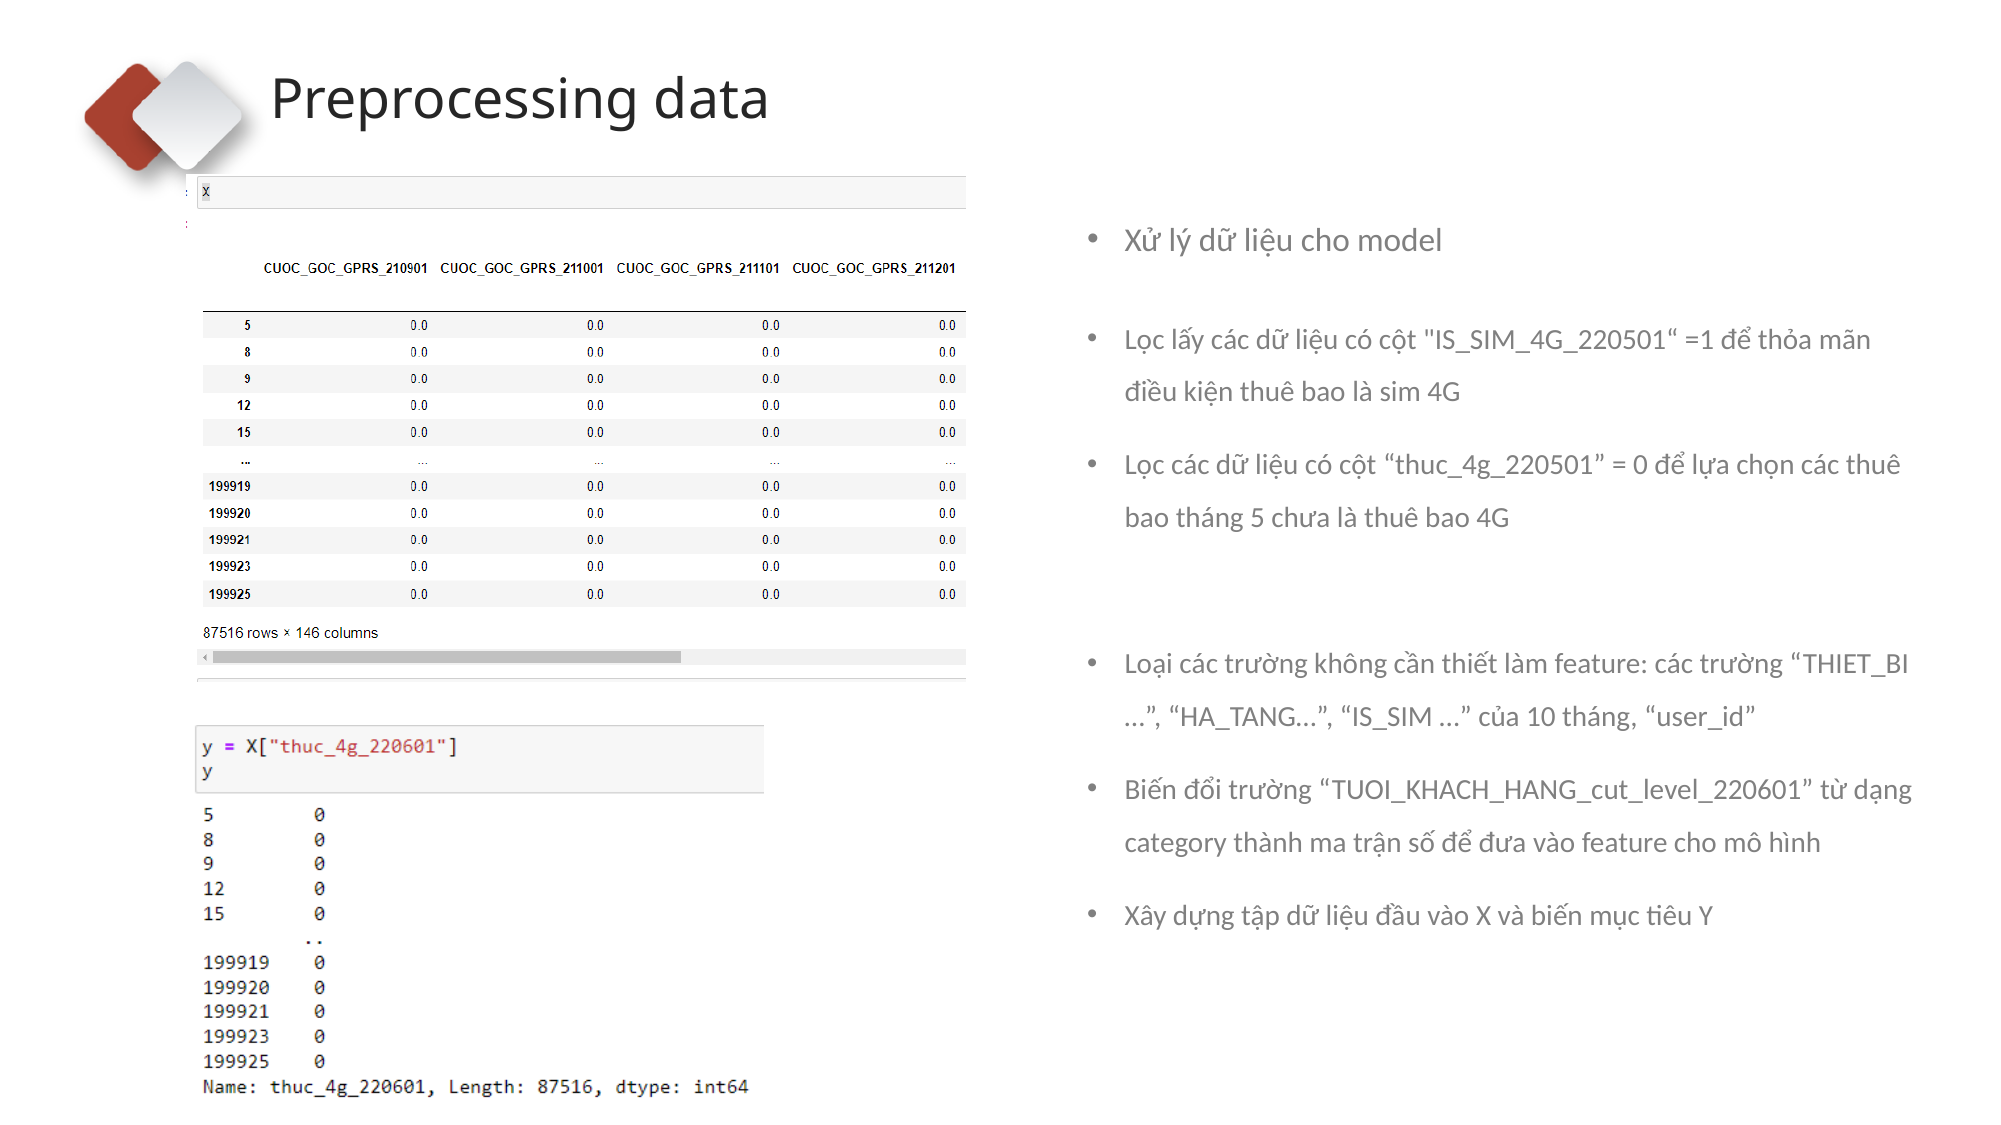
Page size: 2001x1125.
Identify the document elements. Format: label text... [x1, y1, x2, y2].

text_box Preprocessing data [258, 64, 783, 136]
picture [186, 725, 764, 1113]
picture [186, 174, 966, 682]
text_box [65, 45, 254, 201]
list Xử lý dữ liệu cho model [1072, 214, 1935, 293]
list Lọc lấy các dữ liệu có cột "IS_SIM_4G_220501“ =1 để thỏa mãn điều kiện thuê bao là sim 4G Lọc các dữ liệu có cột “thuc_4g_220501” = 0 để lựa chọn các thuê bao tháng 5 chưa là thuê bao 4G Loại các trường không cần thiết làm feature: các trường “THIET_BI …”, “HA_TANG…”, “IS_SIM …” của 10 tháng, “user_id” Biến đổi trường “TUOI_KHACH_HANG_cut_level_220601” từ dạng category thành ma trận số để đưa vào feature cho mô hình Xây dựng tập dữ liệu đầu vào X và biến mục tiêu Y [1072, 294, 1935, 682]
